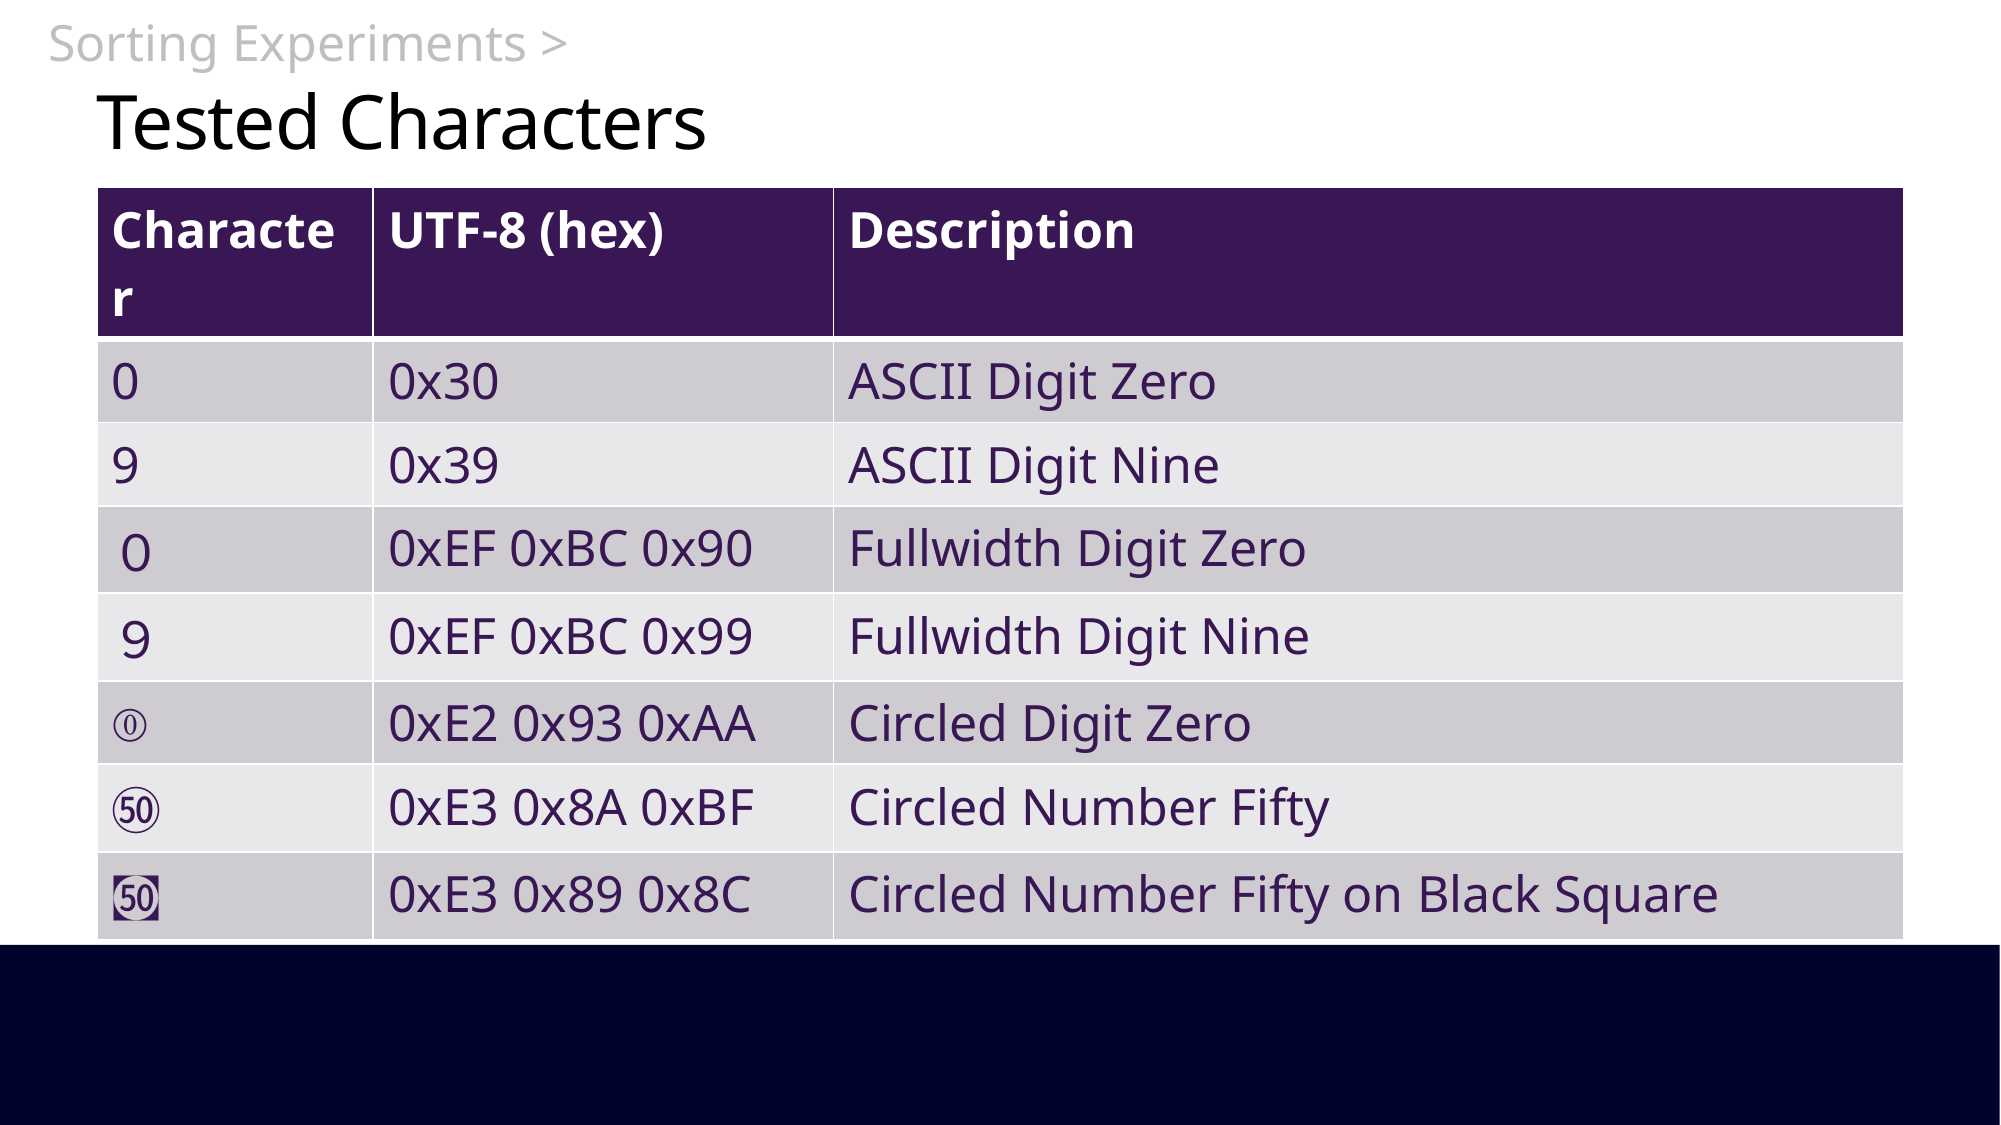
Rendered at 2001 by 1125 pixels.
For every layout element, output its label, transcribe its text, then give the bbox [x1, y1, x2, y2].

table_cell Circled Number Fifty [834, 765, 1903, 851]
table_cell ASCII Digit Zero [834, 342, 1903, 422]
title Tested Characters [96, 75, 1904, 166]
table_cell 0xE3 0x89 0x8C [374, 853, 833, 939]
table_cell 9 [98, 423, 372, 505]
table_cell ０ [98, 507, 372, 592]
table_cell ㊿ [98, 765, 372, 851]
table_header Description [834, 188, 1903, 336]
table_cell 0xEF 0xBC 0x99 [374, 594, 833, 680]
table_cell 0xEF 0xBC 0x90 [374, 507, 833, 592]
table_cell ⓪ [98, 682, 372, 763]
table_cell Fullwidth Digit Zero [834, 507, 1903, 592]
table_cell 0x39 [374, 423, 833, 505]
table_header Character [98, 188, 372, 336]
table_cell ASCII Digit Nine [834, 423, 1903, 505]
table_cell Circled Digit Zero [834, 682, 1903, 763]
table_cell Fullwidth Digit Nine [834, 594, 1903, 680]
list Sorting Experiments > [48, 11, 1952, 72]
table_cell ㉌ [98, 853, 372, 939]
table_cell 0xE2 0x93 0xAA [374, 682, 833, 763]
table_cell Circled Number Fifty on Black Square [834, 853, 1903, 939]
table_header UTF-8 (hex) [374, 188, 833, 336]
table_cell 0x30 [374, 342, 833, 422]
table_cell 0 [98, 342, 372, 422]
table_cell ９ [98, 594, 372, 680]
table_cell 0xE3 0x8A 0xBF [374, 765, 833, 851]
